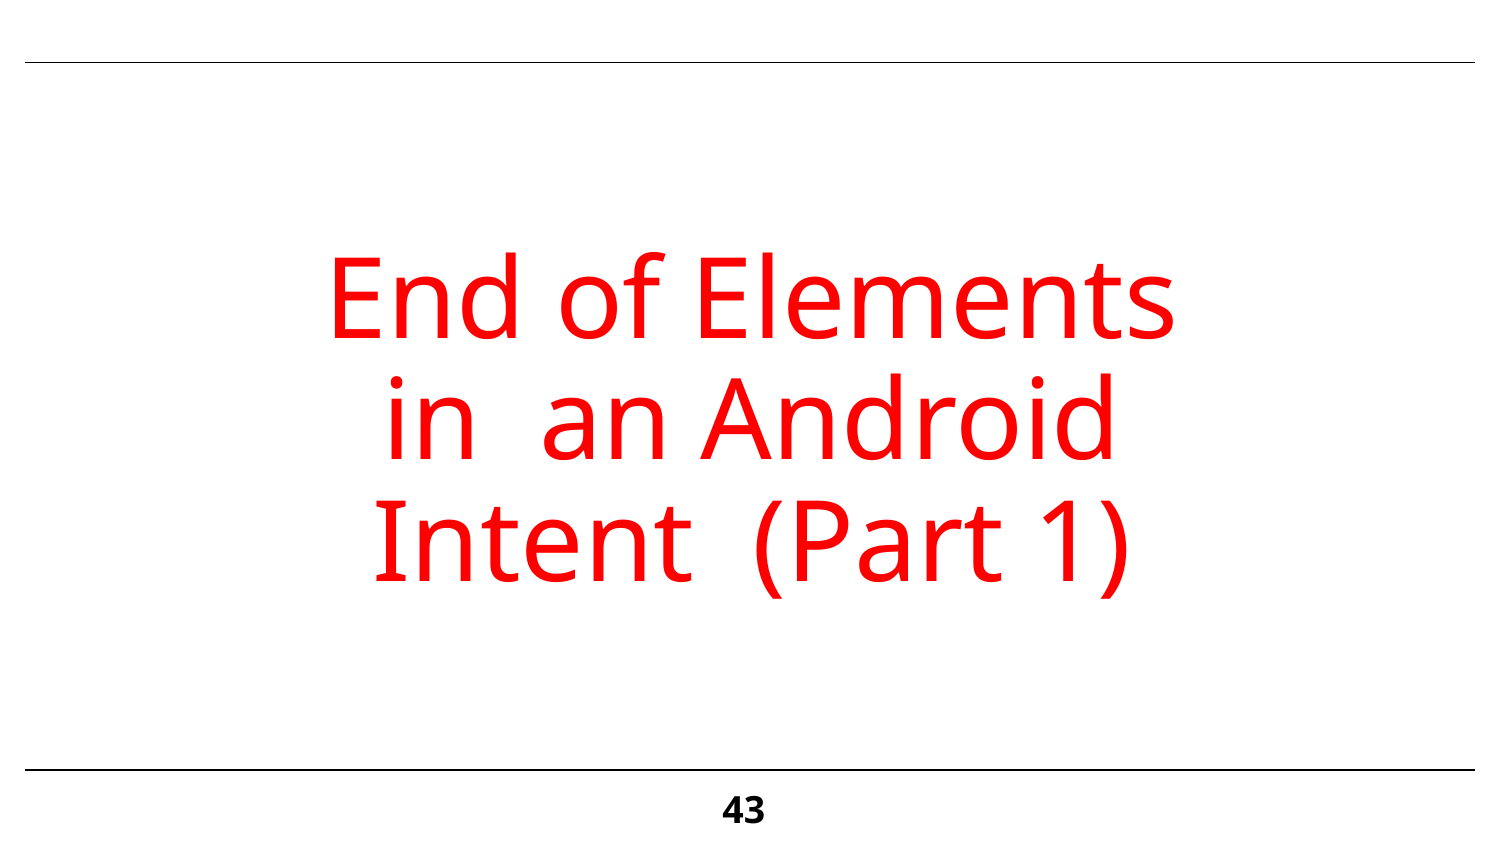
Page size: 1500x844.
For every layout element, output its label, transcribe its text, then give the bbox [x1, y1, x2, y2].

text_box 43 [720, 783, 773, 831]
title End of Elements in an Android Intent (Part 1) [283, 222, 1219, 605]
